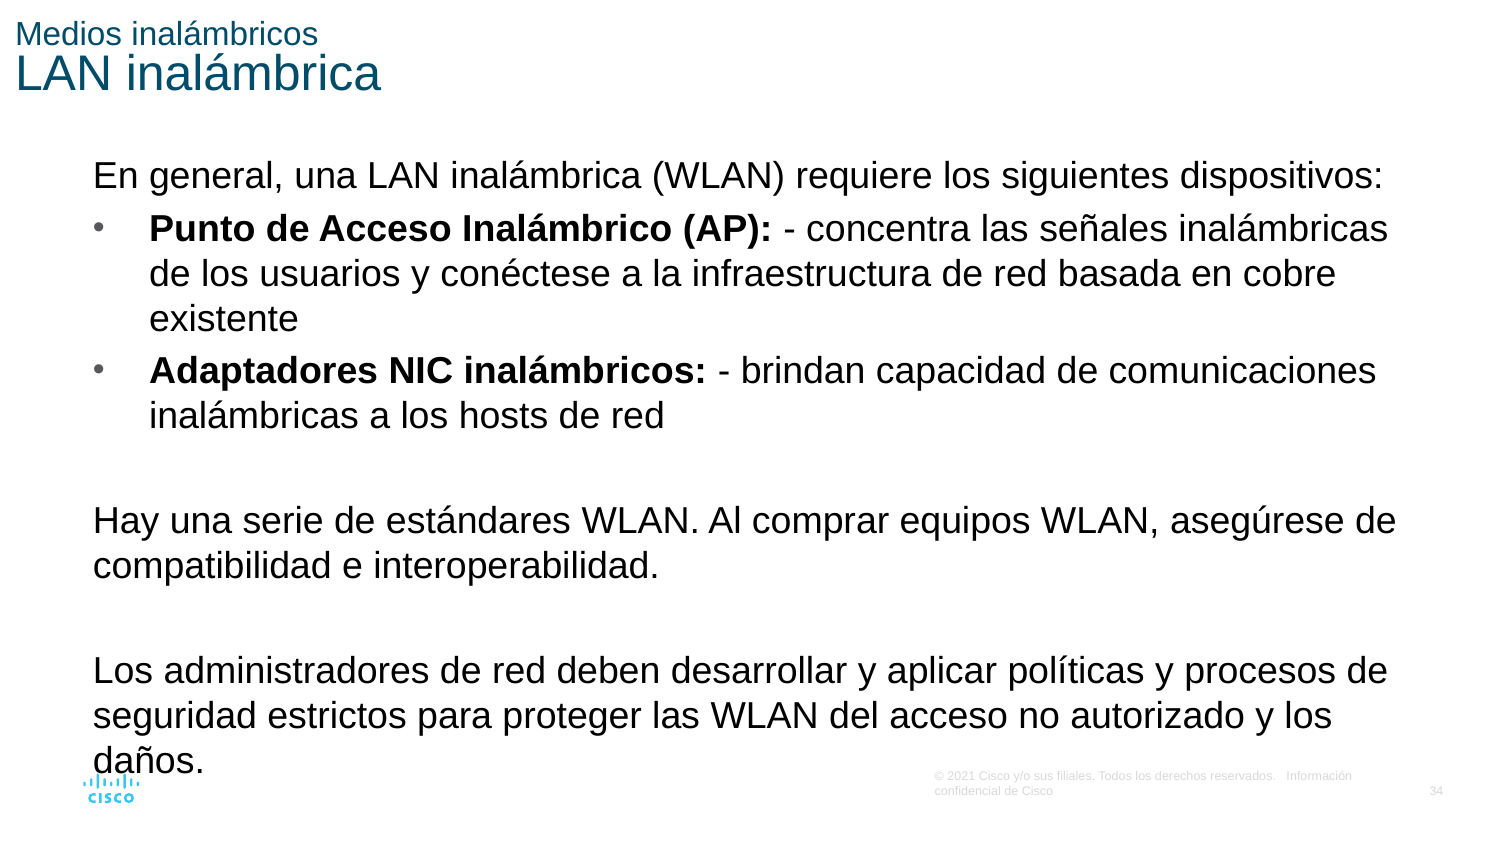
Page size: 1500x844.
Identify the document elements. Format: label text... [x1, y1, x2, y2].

title Medios inalámbricos LAN inalámbrica [0, 0, 1369, 121]
list En general, una LAN inalámbrica (WLAN) requiere los siguientes dispositivos: Punto de Acceso Inalámbrico (AP): - concentra las señales inalámbricas de los usuarios y conéctese a la infraestructura de red basada en cobre existente Adaptadores NIC inalámbricos: - brindan capacidad de comunicaciones inalámbricas a los hosts de red Hay una serie de estándares WLAN. Al comprar equipos WLAN, asegúrese de compatibilidad e interoperabilidad. Los administradores de red deben desarrollar y aplicar políticas y procesos de seguridad estrictos para proteger las WLAN del acceso no autorizado y los daños. [77, 143, 1437, 726]
